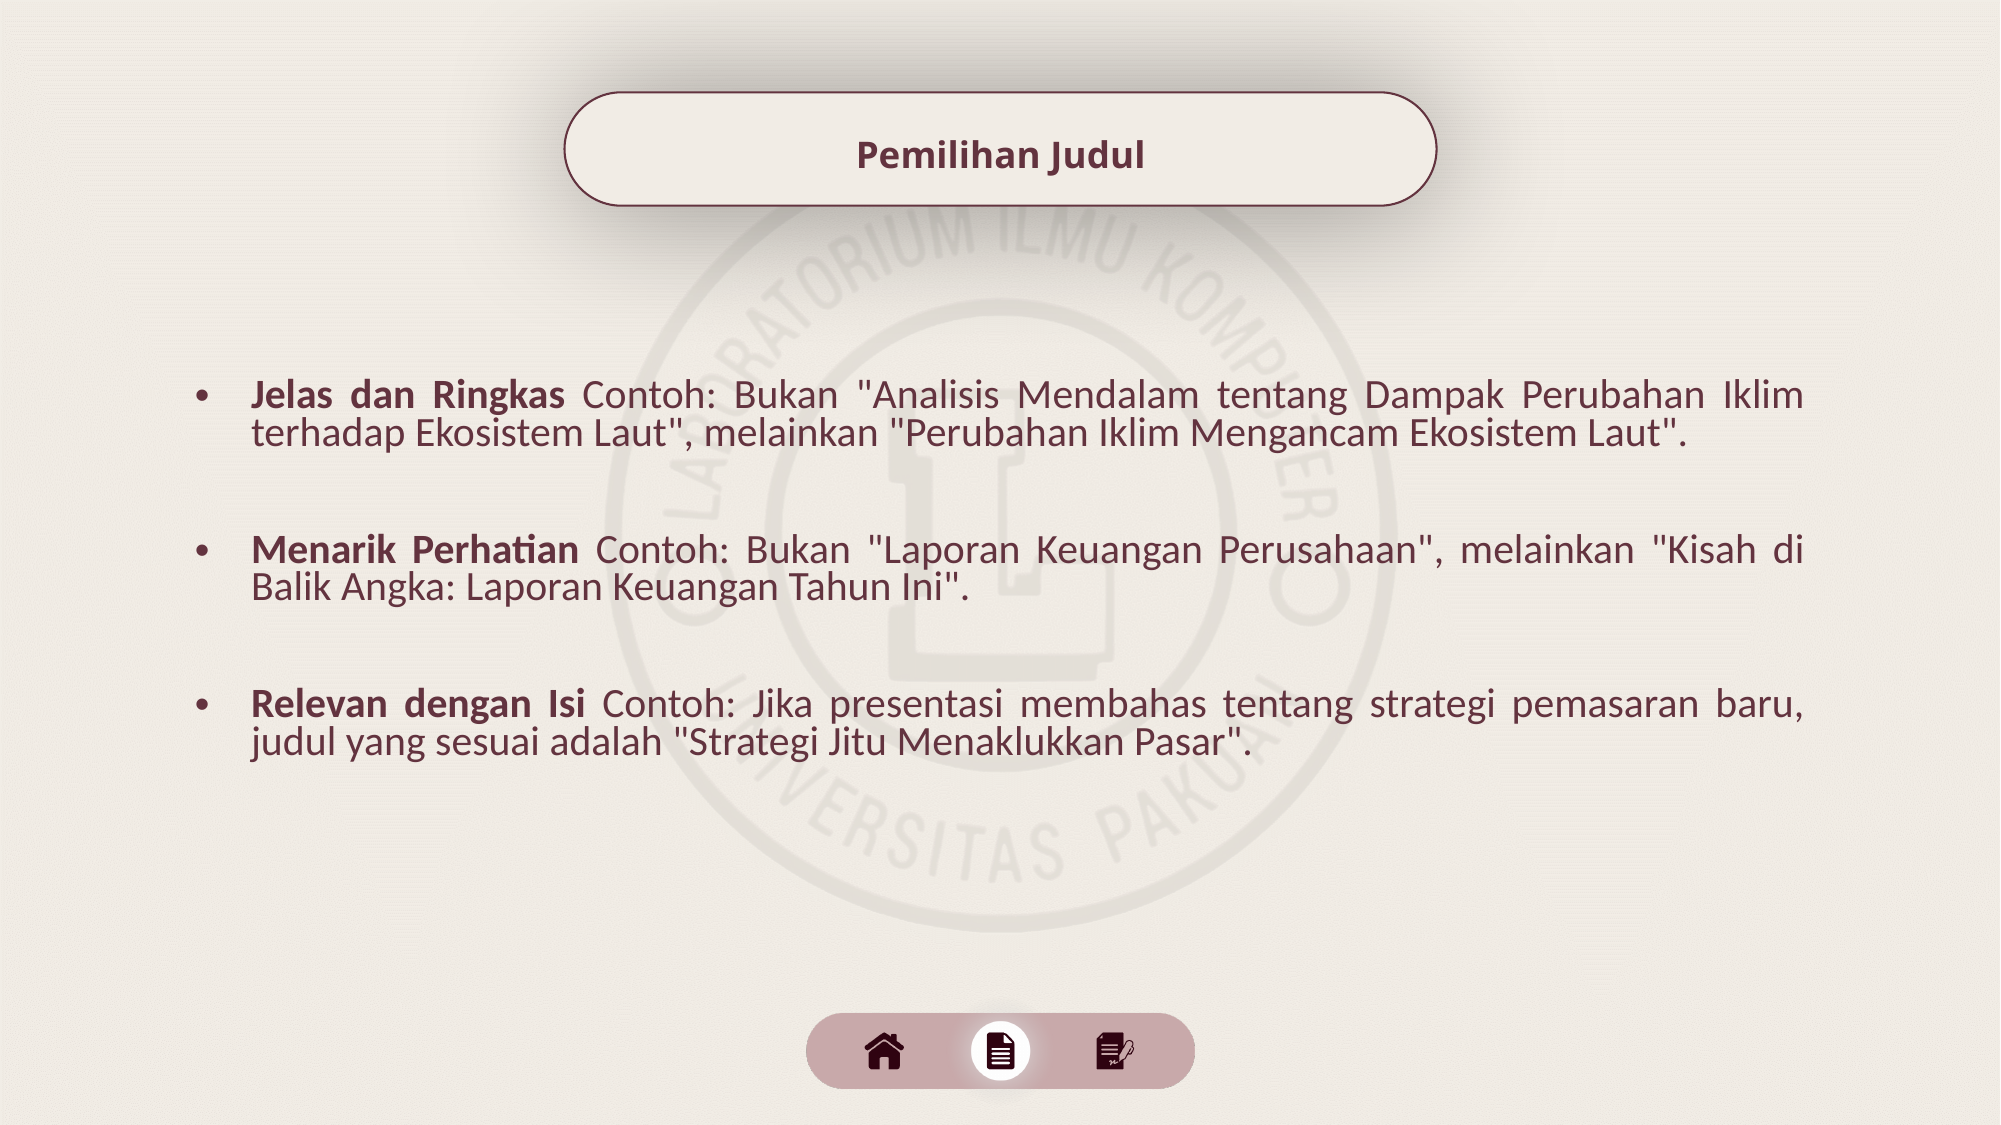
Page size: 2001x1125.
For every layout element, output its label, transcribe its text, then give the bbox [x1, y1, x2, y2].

picture [0, 0, 2001, 1125]
list Pemilihan Judul [646, 124, 1355, 186]
list Jelas dan Ringkas Contoh: Bukan "Analisis Mendalam tentang Dampak Perubahan Iklim terhadap Ekosistem Laut", melainkan "Perubahan Iklim Mengancam Ekosistem Laut". Menarik Perhatian Contoh: Bukan "Laporan Keuangan Perusahaan", melainkan "Kisah di Balik Angka: Laporan Keuangan Tahun Ini". Relevan dengan Isi Contoh: Jika presentasi membahas tentang strategi pemasaran baru, judul yang sesuai adalah "Strategi Jitu Menaklukkan Pasar". [179, 371, 1821, 1075]
